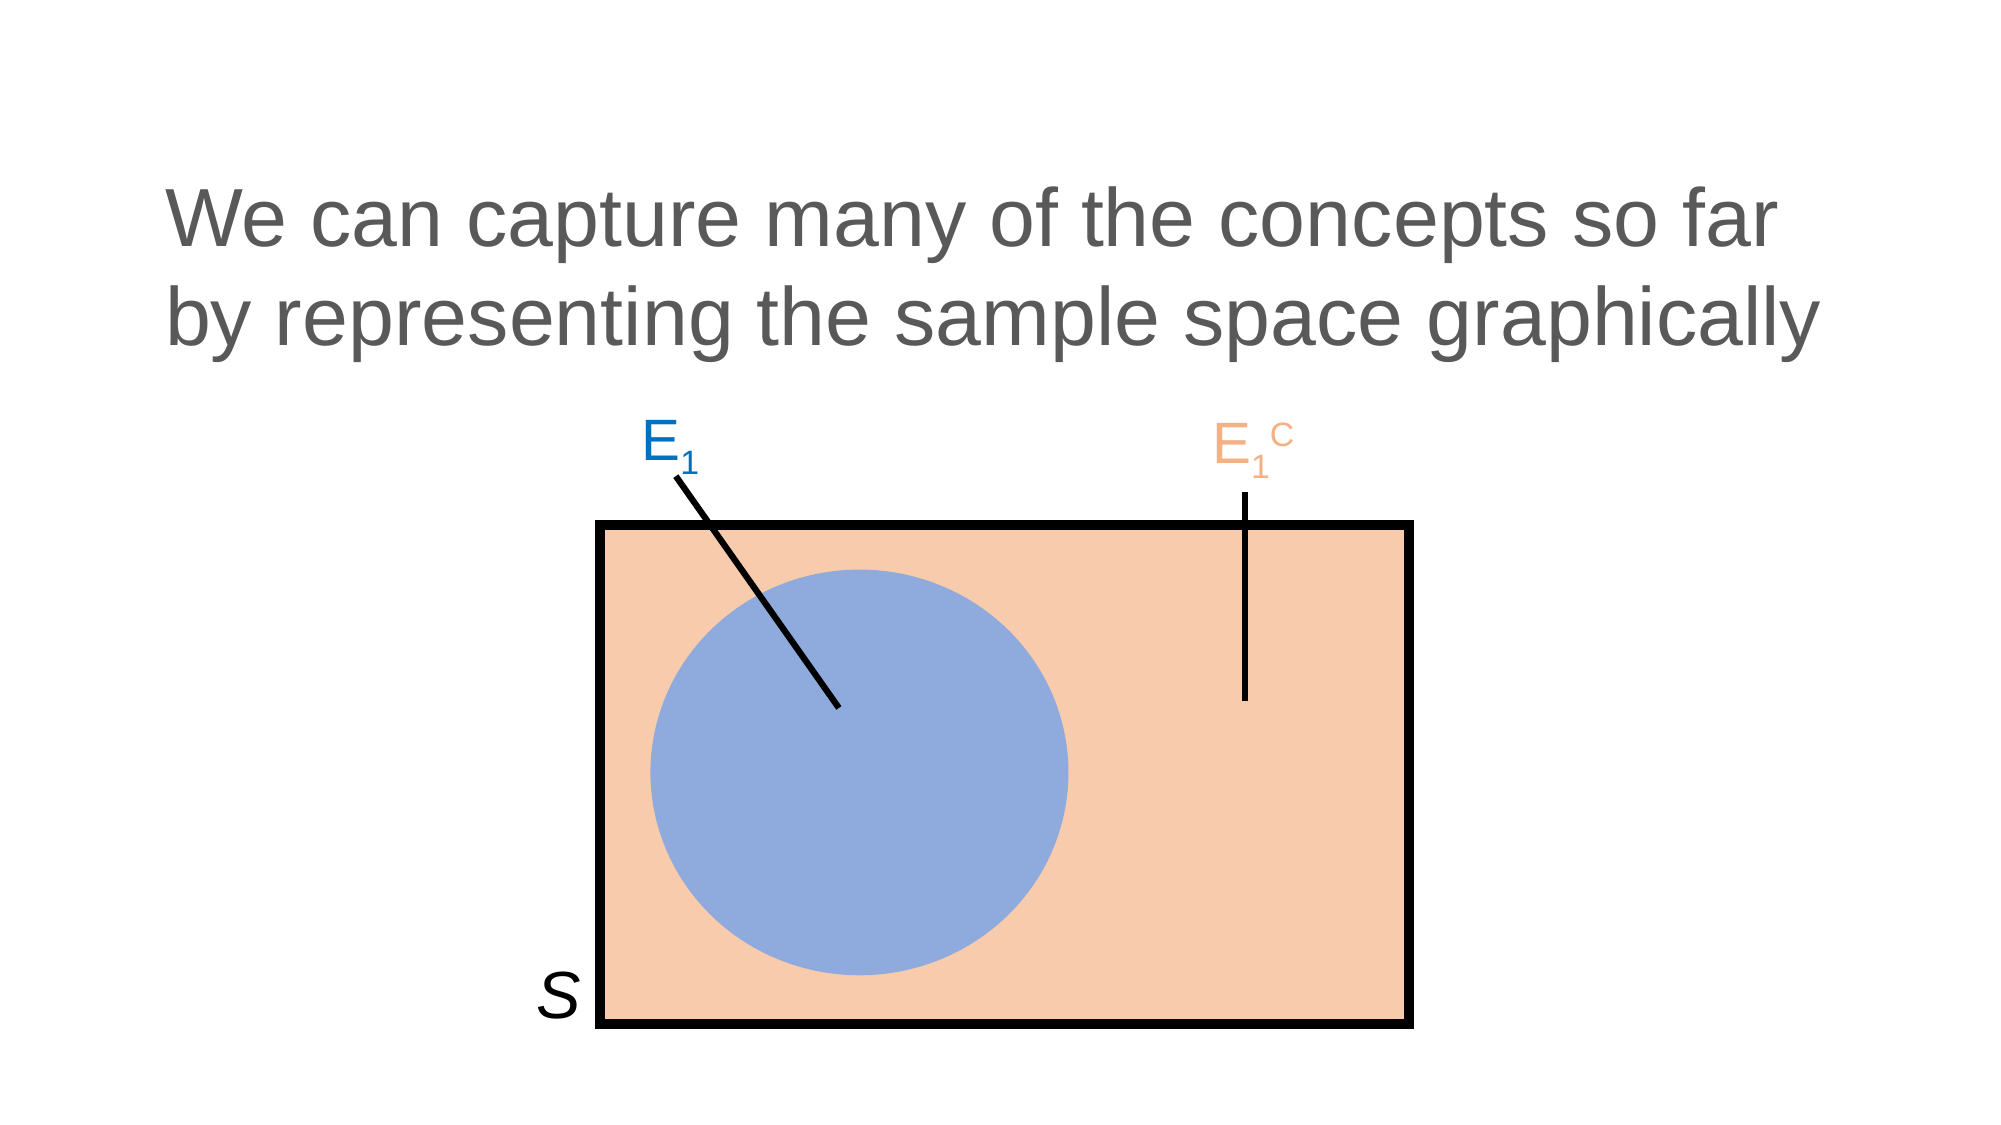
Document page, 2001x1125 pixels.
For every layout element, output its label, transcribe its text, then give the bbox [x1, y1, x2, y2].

text_box S [535, 944, 552, 1039]
title We can capture many of the concepts so far by representing the sample space graphically [150, 149, 1875, 375]
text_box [675, 476, 839, 708]
text_box E1 [626, 394, 715, 490]
text_box [649, 568, 1070, 977]
text_box E1C [1197, 397, 1310, 493]
text_box [599, 524, 1410, 1025]
